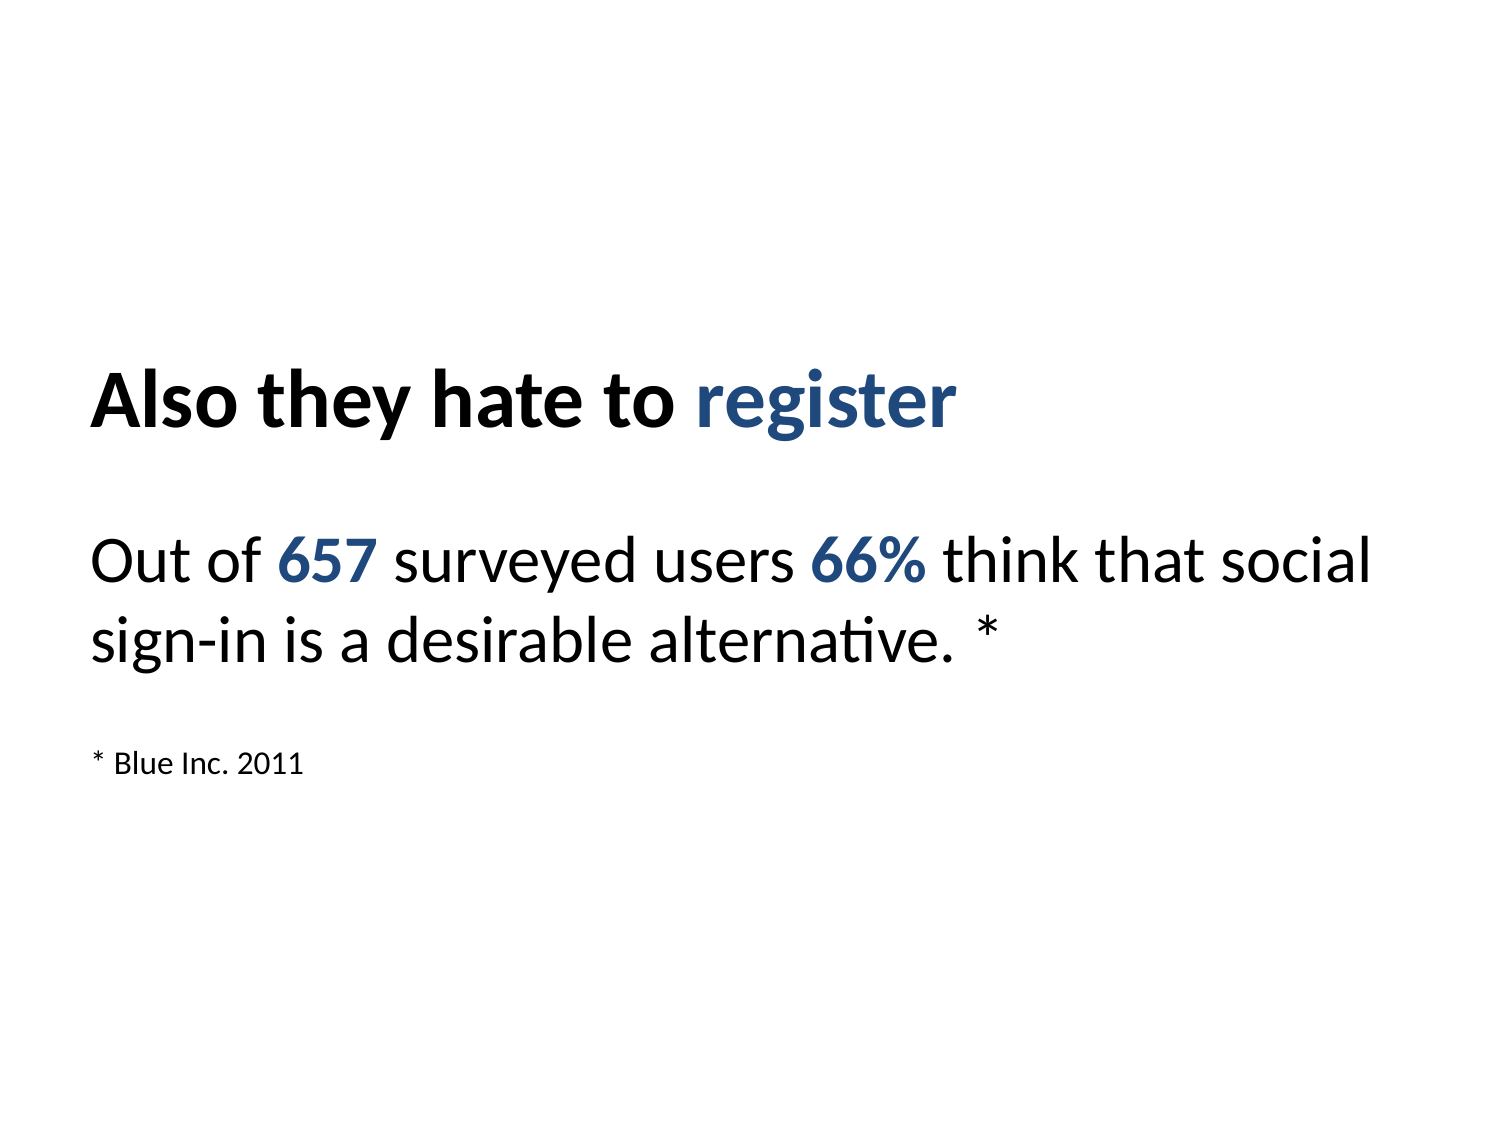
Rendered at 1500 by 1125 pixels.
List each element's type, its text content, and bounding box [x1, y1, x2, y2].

list Also they hate to register Out of 657 surveyed users 66% think that social sign-in is a desirable alternative. * * Blue Inc. 2011 [75, 191, 1425, 934]
